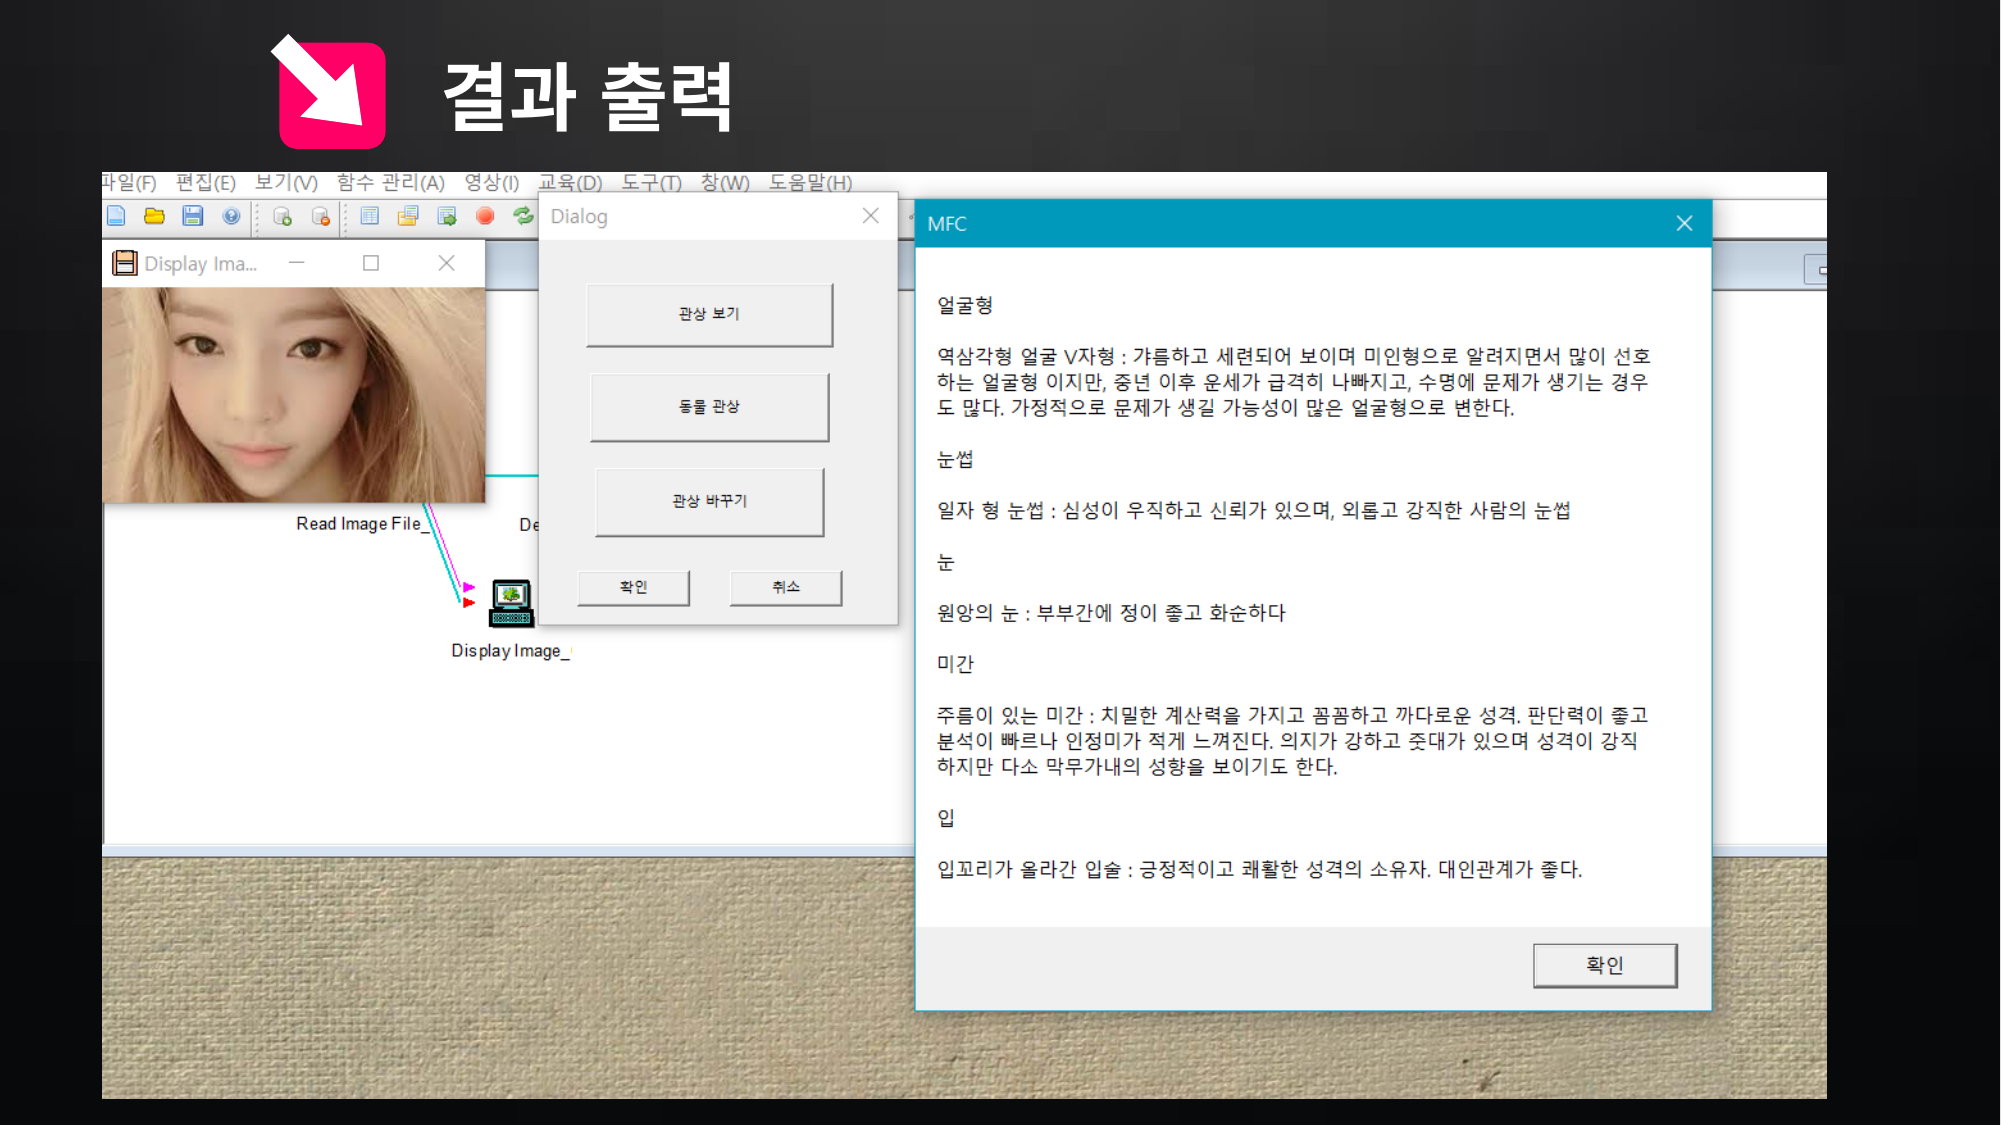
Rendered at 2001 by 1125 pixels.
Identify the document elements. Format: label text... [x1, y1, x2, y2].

picture [0, 0, 2001, 1125]
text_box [279, 42, 386, 150]
text_box 결과 출력 [426, 42, 753, 148]
